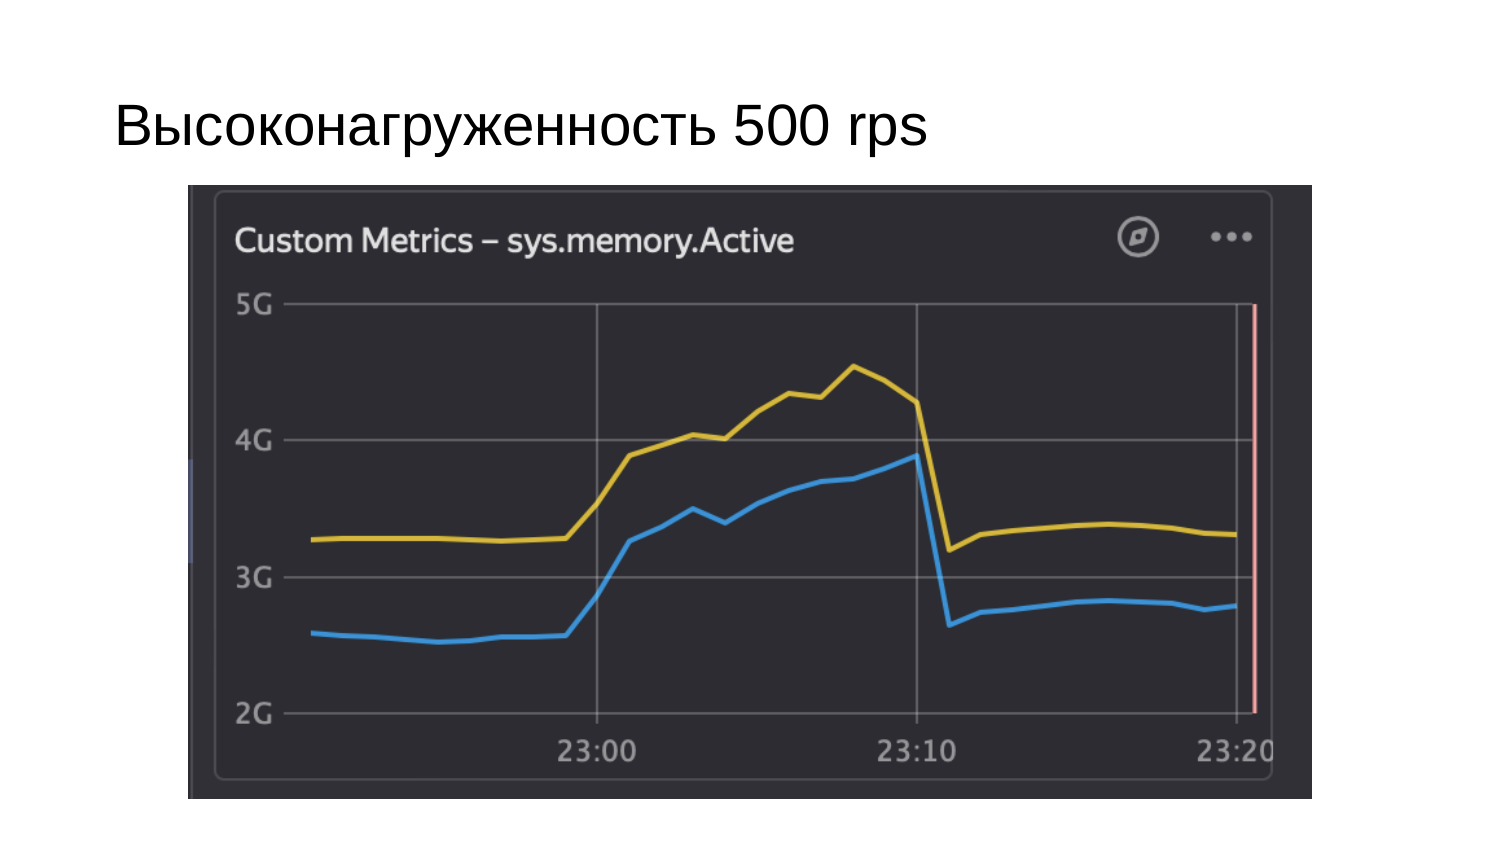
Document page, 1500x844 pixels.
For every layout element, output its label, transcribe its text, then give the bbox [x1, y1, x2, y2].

title Высоконагруженность 500 rps [103, 44, 1397, 208]
picture [188, 185, 1312, 799]
